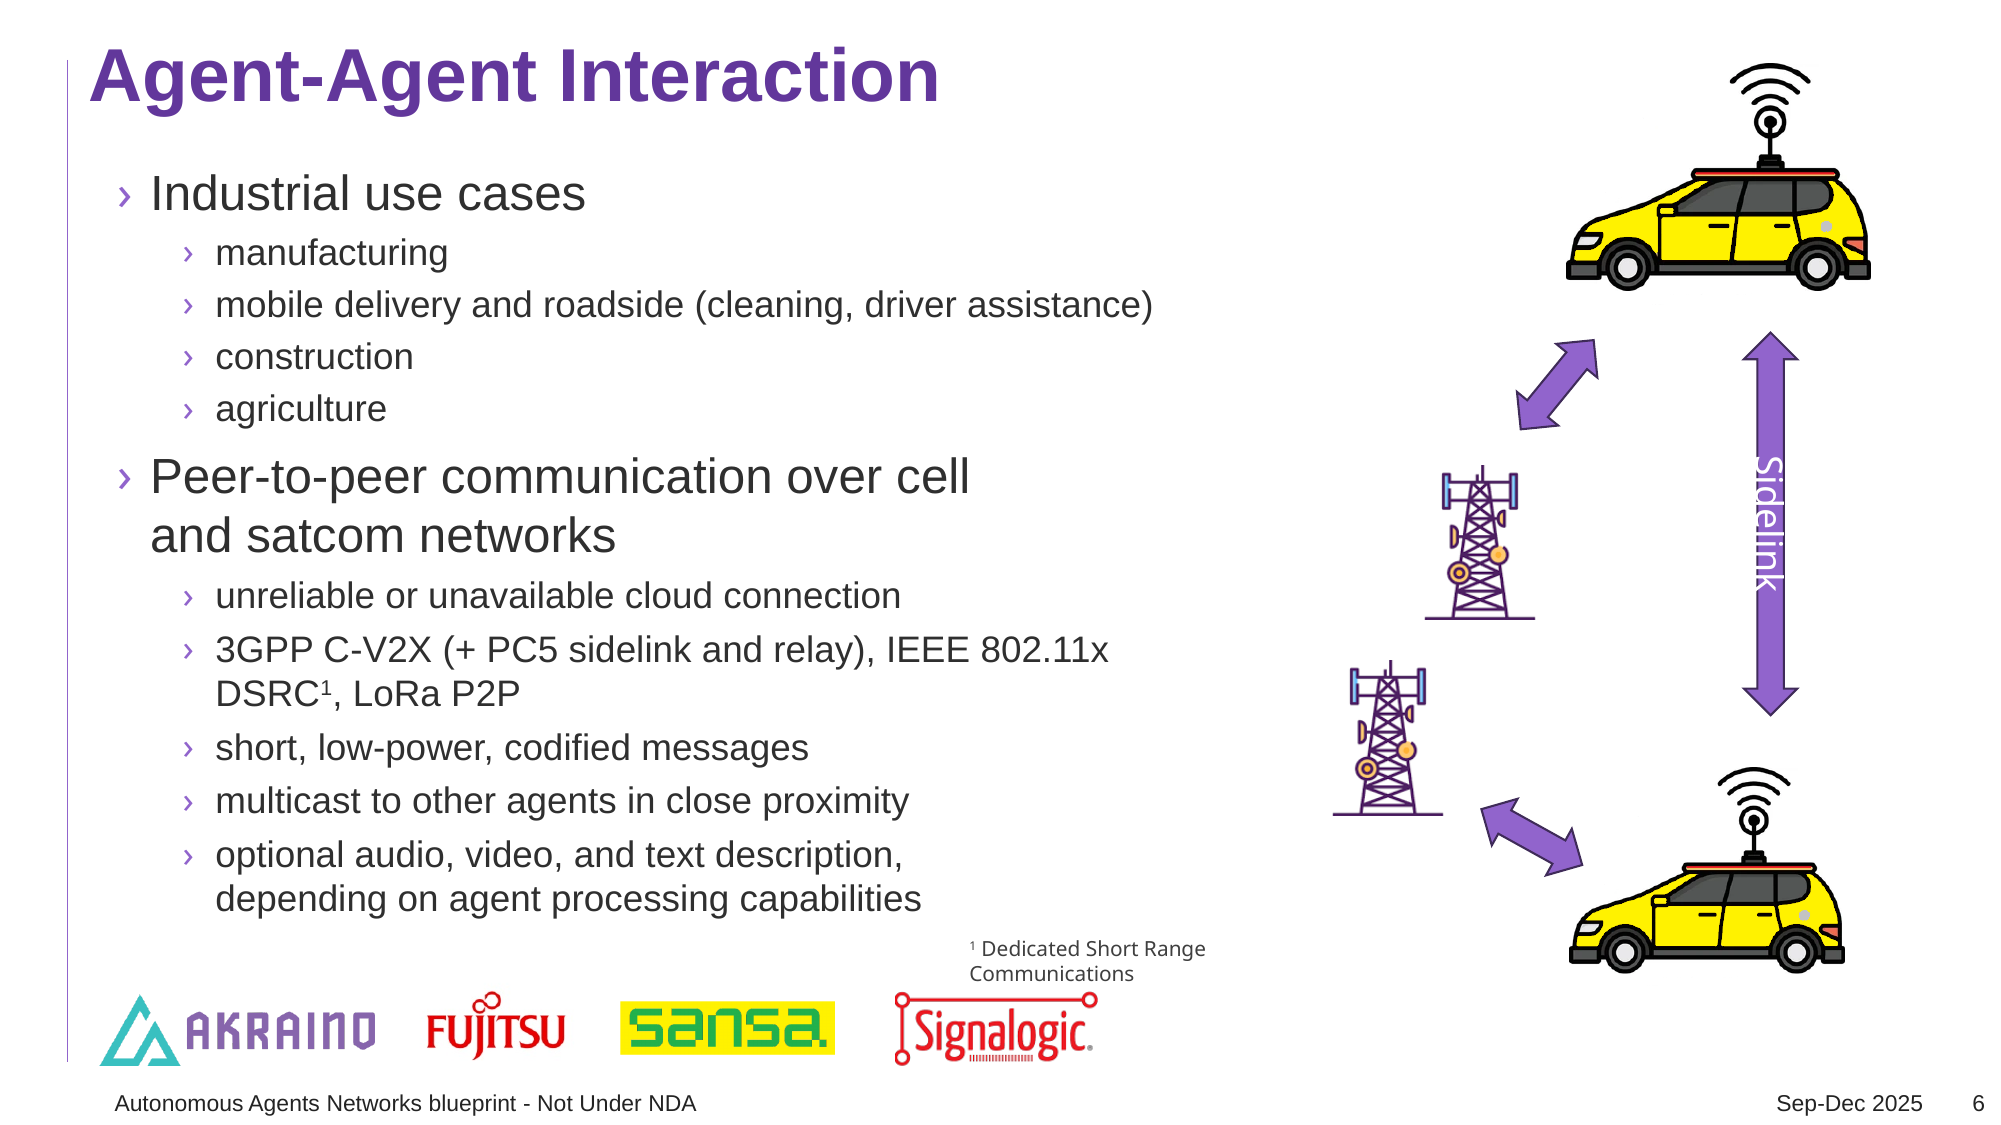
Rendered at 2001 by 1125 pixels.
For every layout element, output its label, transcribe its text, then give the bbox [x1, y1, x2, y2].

picture [620, 1001, 835, 1055]
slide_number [1730, 1080, 1939, 1125]
picture [1402, 465, 1558, 620]
slide_number 6 [1939, 1080, 2000, 1125]
picture [895, 989, 1098, 1069]
title Agent-Agent Interaction [73, 0, 1985, 154]
picture [1569, 767, 1845, 989]
text_box [1480, 797, 1569, 878]
list Industrial use cases manufacturing mobile delivery and roadside (cleaning, driver assistance) construction agriculture Peer-to-peer communication over cell and satcom networks unreliable or unavailable cloud connection 3GPP C-V2X (+ PC5 sidelink and relay), IEEE 802.11x DSRC1, LoRa P2P short, low-power, codified messages multicast to other agents in close proximity optional audio, video, and text description, depending on agent processing capabilities [102, 154, 1956, 937]
picture [407, 970, 585, 1081]
picture [99, 994, 375, 1066]
picture [1566, 63, 1871, 309]
text_box Sidelink [1741, 331, 1800, 717]
text_box 1 Dedicated Short Range Communications [954, 928, 1341, 994]
text_box [1515, 338, 1599, 431]
picture [1310, 660, 1466, 816]
footer Autonomous Agents Networks blueprint - Not Under NDA [99, 1080, 752, 1125]
